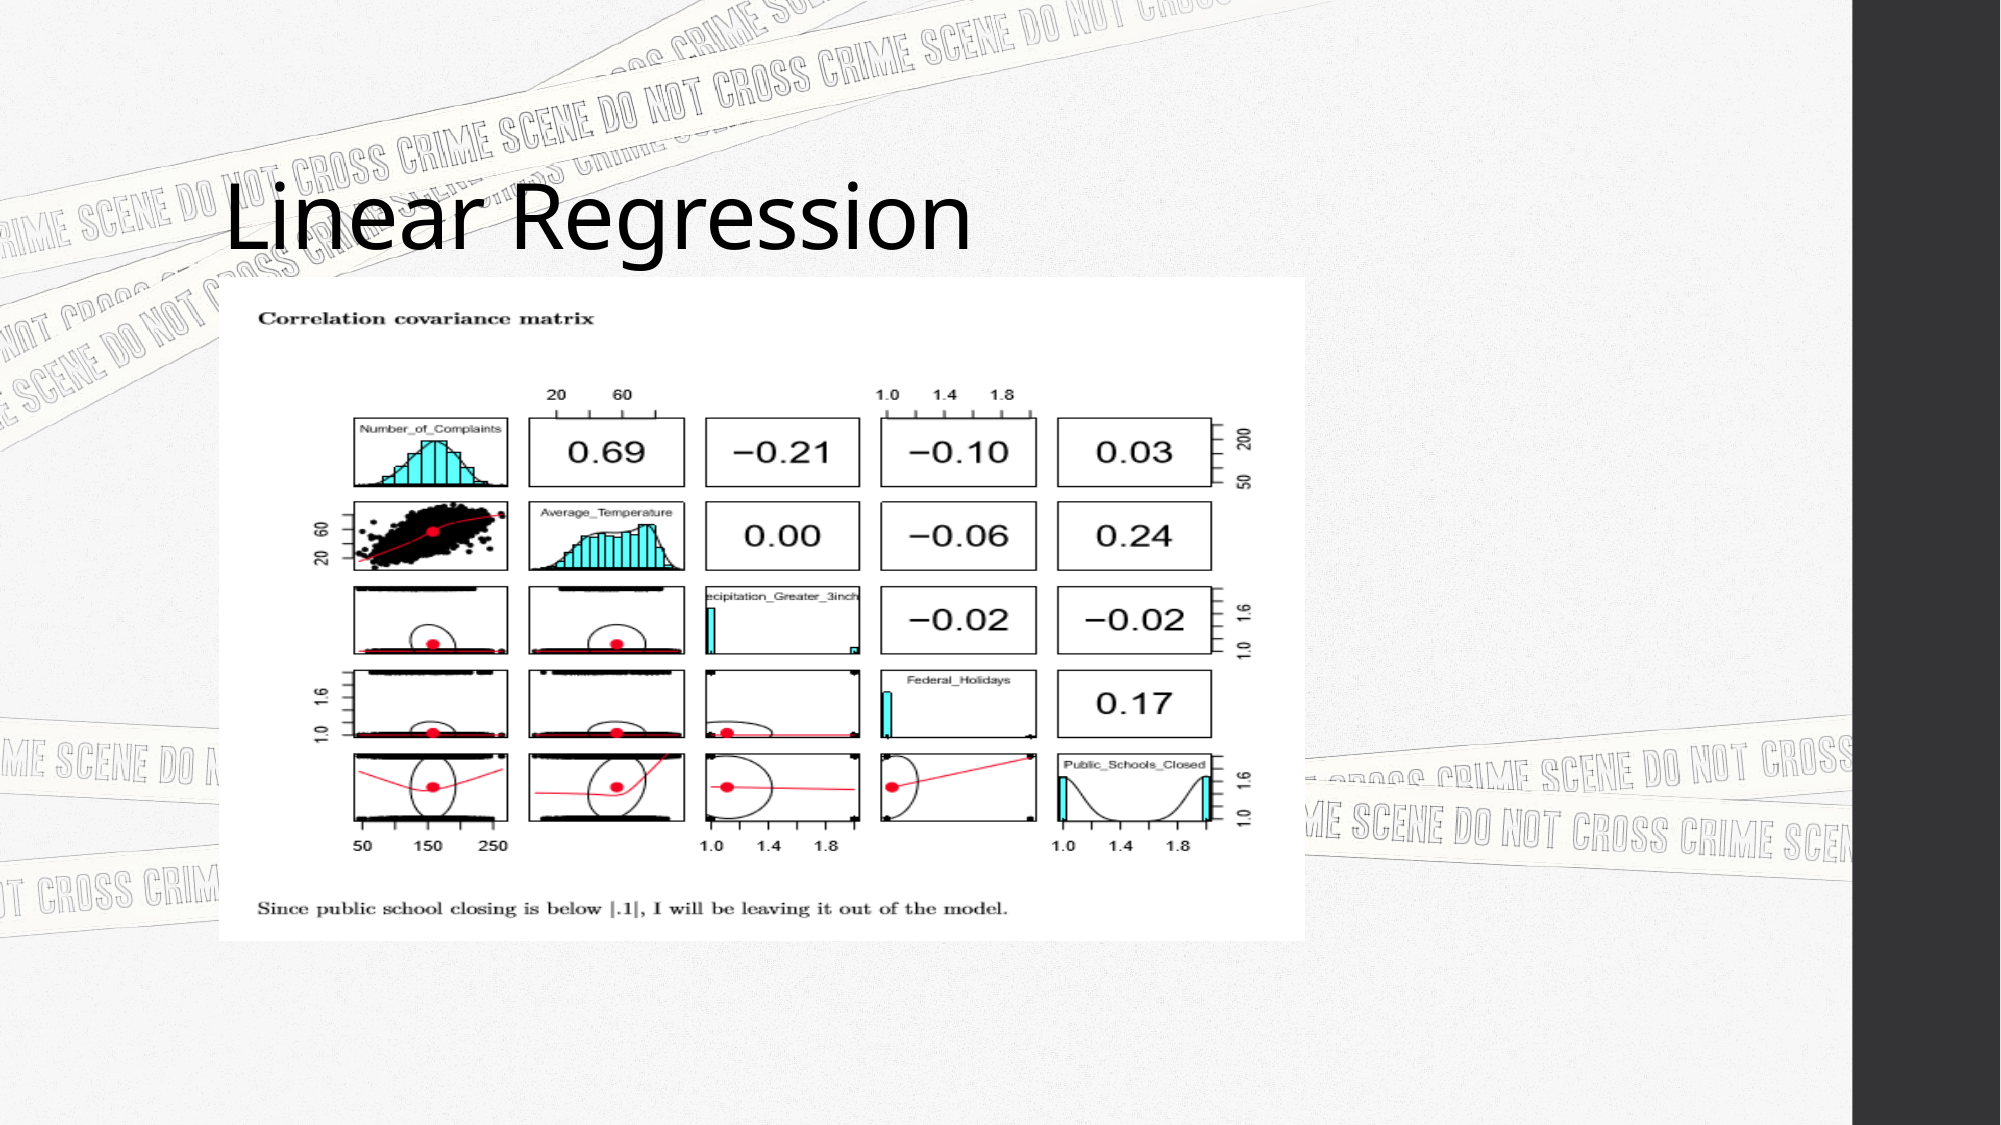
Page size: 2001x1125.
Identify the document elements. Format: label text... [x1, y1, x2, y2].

text_box A potential further work that could be added can be the use of the shiny application. By making a public shiny application of the heatmaps for the hotspots. Locals and tourists can look at the hotspots of violent crimes more easily for their own safety concerns. Another further work that could be added can be a weighting scheme for how severe the crimes are and improving on the heatmap. Since crimes can be distinguished by their severe level, the more severe the crimes are then the more it should be weighted on the heatmap. One way to ﬁnd how the crimes should be weighted, we can use the Crime Severity Score data tool submitted by Mark Bangs. In his work, the list of weights provides the basis for deriving a severity score rather than comparing weights for individual oﬀenses. Murder crimes are weighted 7973, which is the most severe crime out of the list. The police force can post up the heatmaps of the hotspots along with the crime complaint dataset to alert the locals and tourists about the public crimes. The police force can use the three shifts’ data along with the heatmaps to determine and adjust the number of police on duty to patrol certain area. The police force can use the prediction of the linear regression model to determine and adjust the number of police on duty to patrol on that day. [0, 0, 1852, 1125]
title Linear Regression [206, 60, 1797, 278]
picture [218, 277, 1305, 941]
